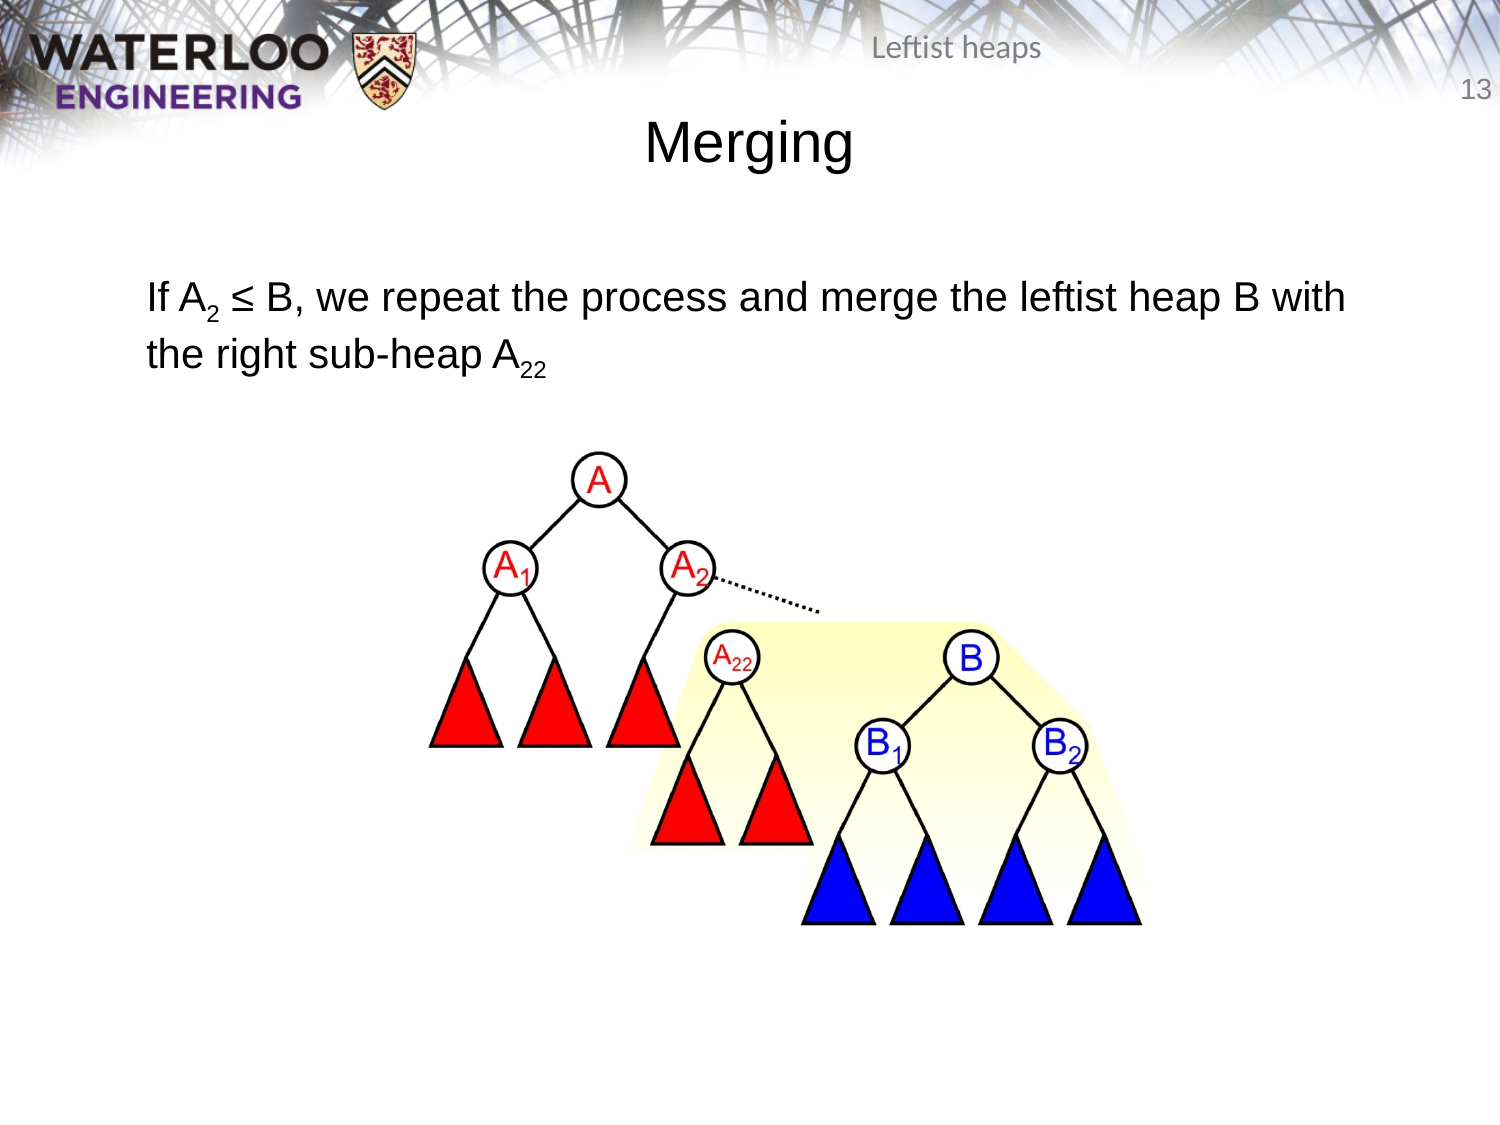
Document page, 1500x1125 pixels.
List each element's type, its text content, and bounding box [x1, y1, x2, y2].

list If A2 ≤ B, we repeat the process and merge the leftist heap B with the right sub-heap A22 [74, 262, 1426, 1006]
picture [0, 0, 1500, 1125]
title Merging [74, 44, 1426, 233]
